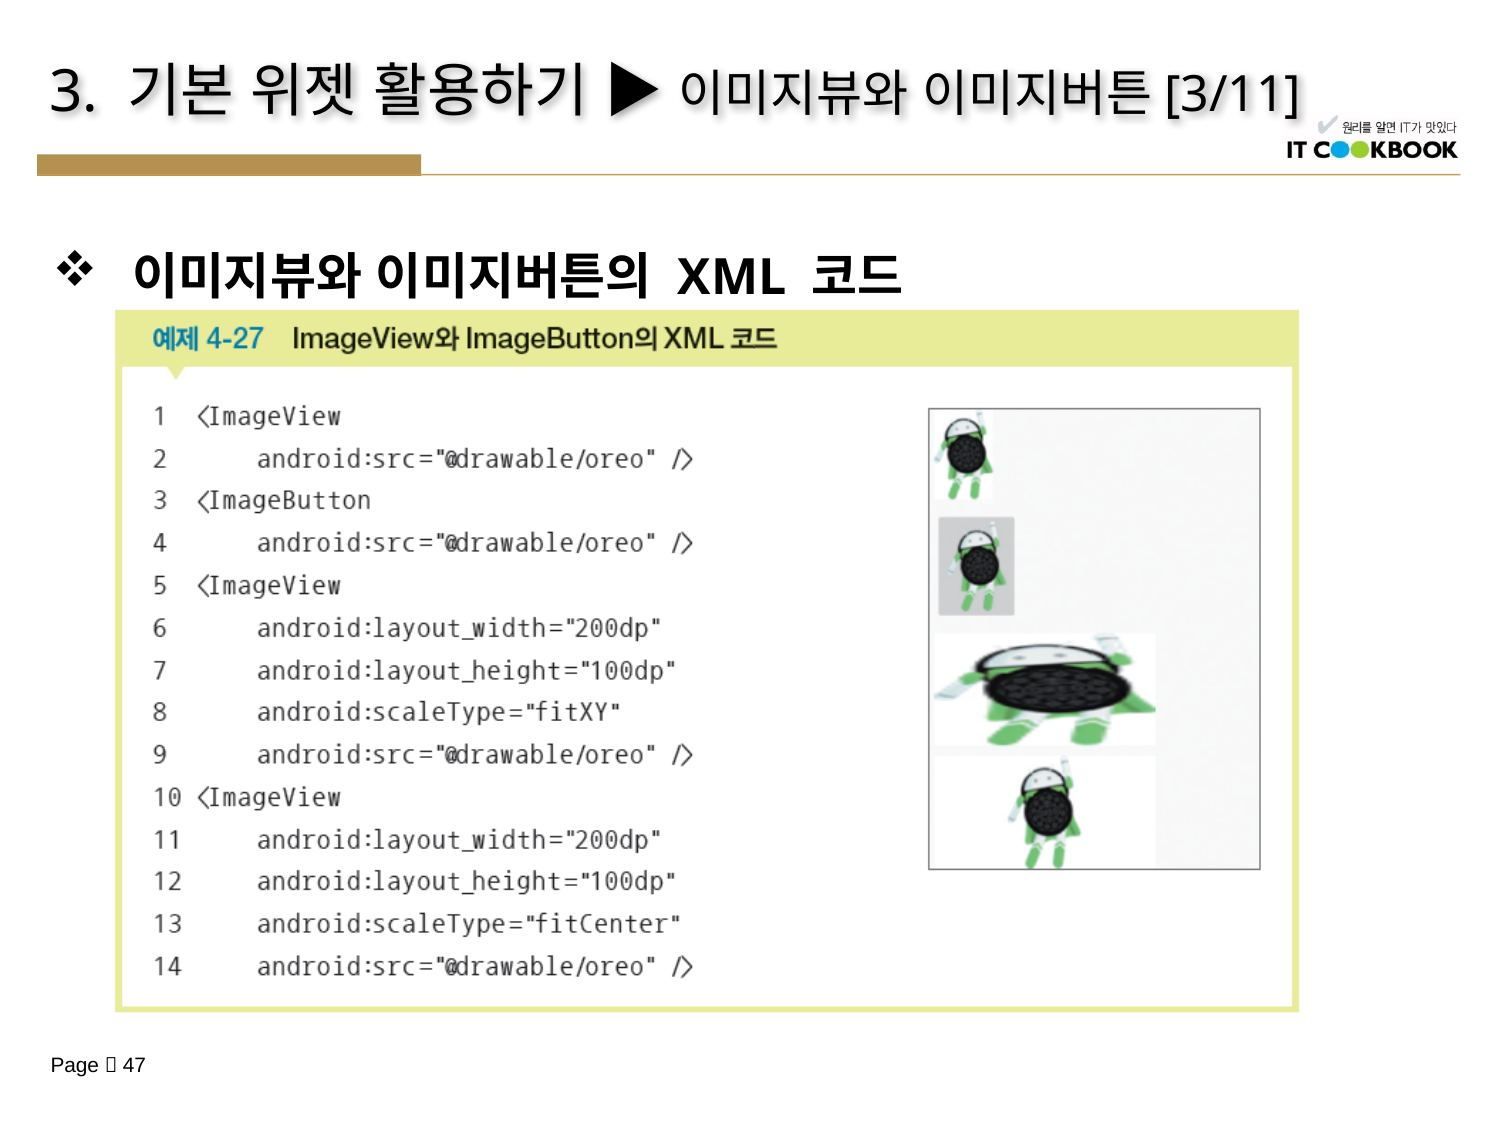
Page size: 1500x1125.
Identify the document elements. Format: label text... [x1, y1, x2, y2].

list 이미지뷰와 이미지버튼의 XML 코드 [8, 243, 1480, 1031]
title 3. 기본 위젯 활용하기 ▶ 이미지뷰와 이미지버튼[3/11] [48, 53, 1448, 161]
picture [1448, 112, 1461, 160]
picture [111, 303, 1305, 1022]
